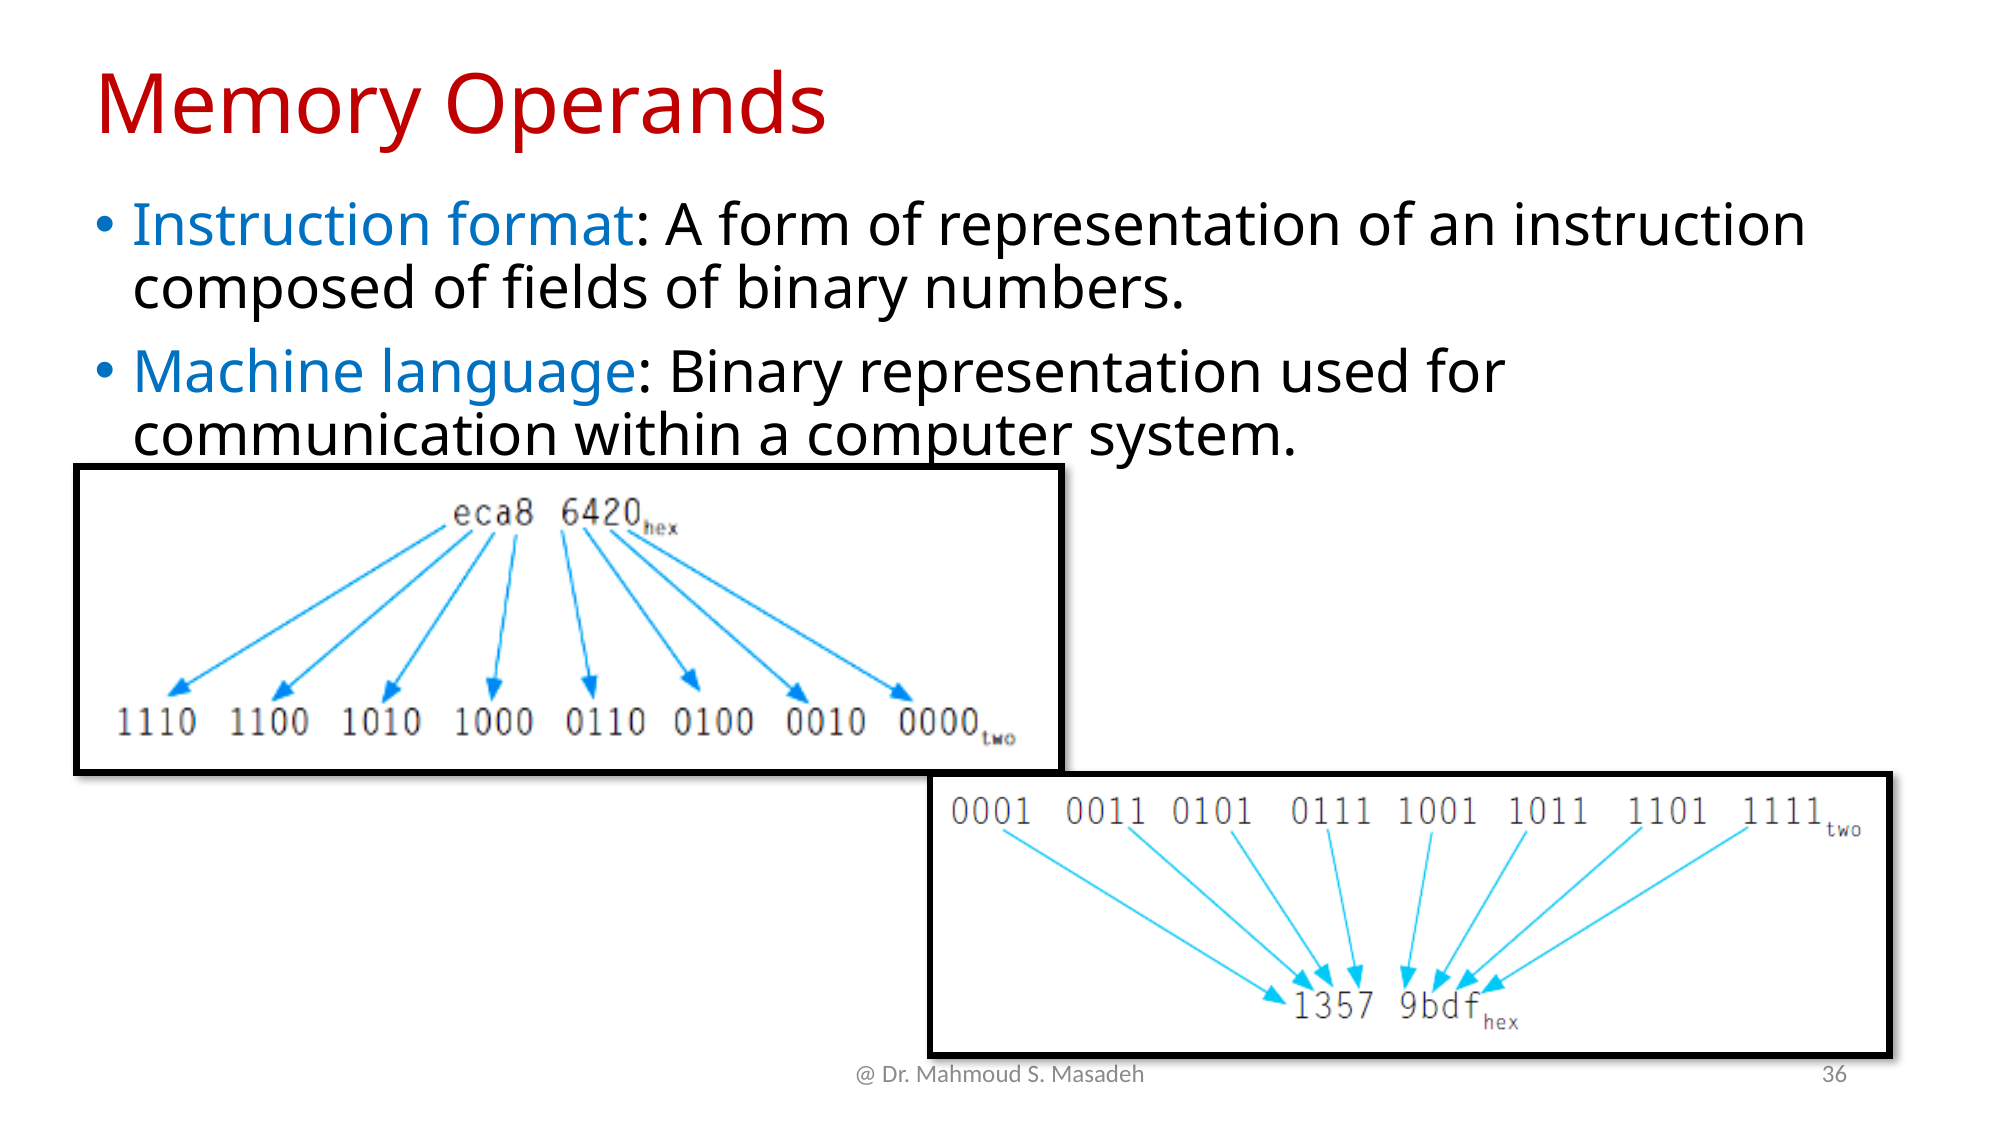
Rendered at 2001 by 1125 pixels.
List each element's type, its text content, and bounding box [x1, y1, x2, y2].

list Instruction format: A form of representation of an instruction composed of fields of binary numbers. Machine language: Binary representation used for communication within a computer system. [79, 187, 1929, 1052]
footer @ Dr. Mahmoud S. Masadeh [662, 1042, 1338, 1103]
title Memory Operands [79, 59, 1929, 154]
picture [79, 469, 1059, 770]
picture [933, 777, 1887, 1053]
slide_number 36 [1412, 1068, 1863, 1103]
